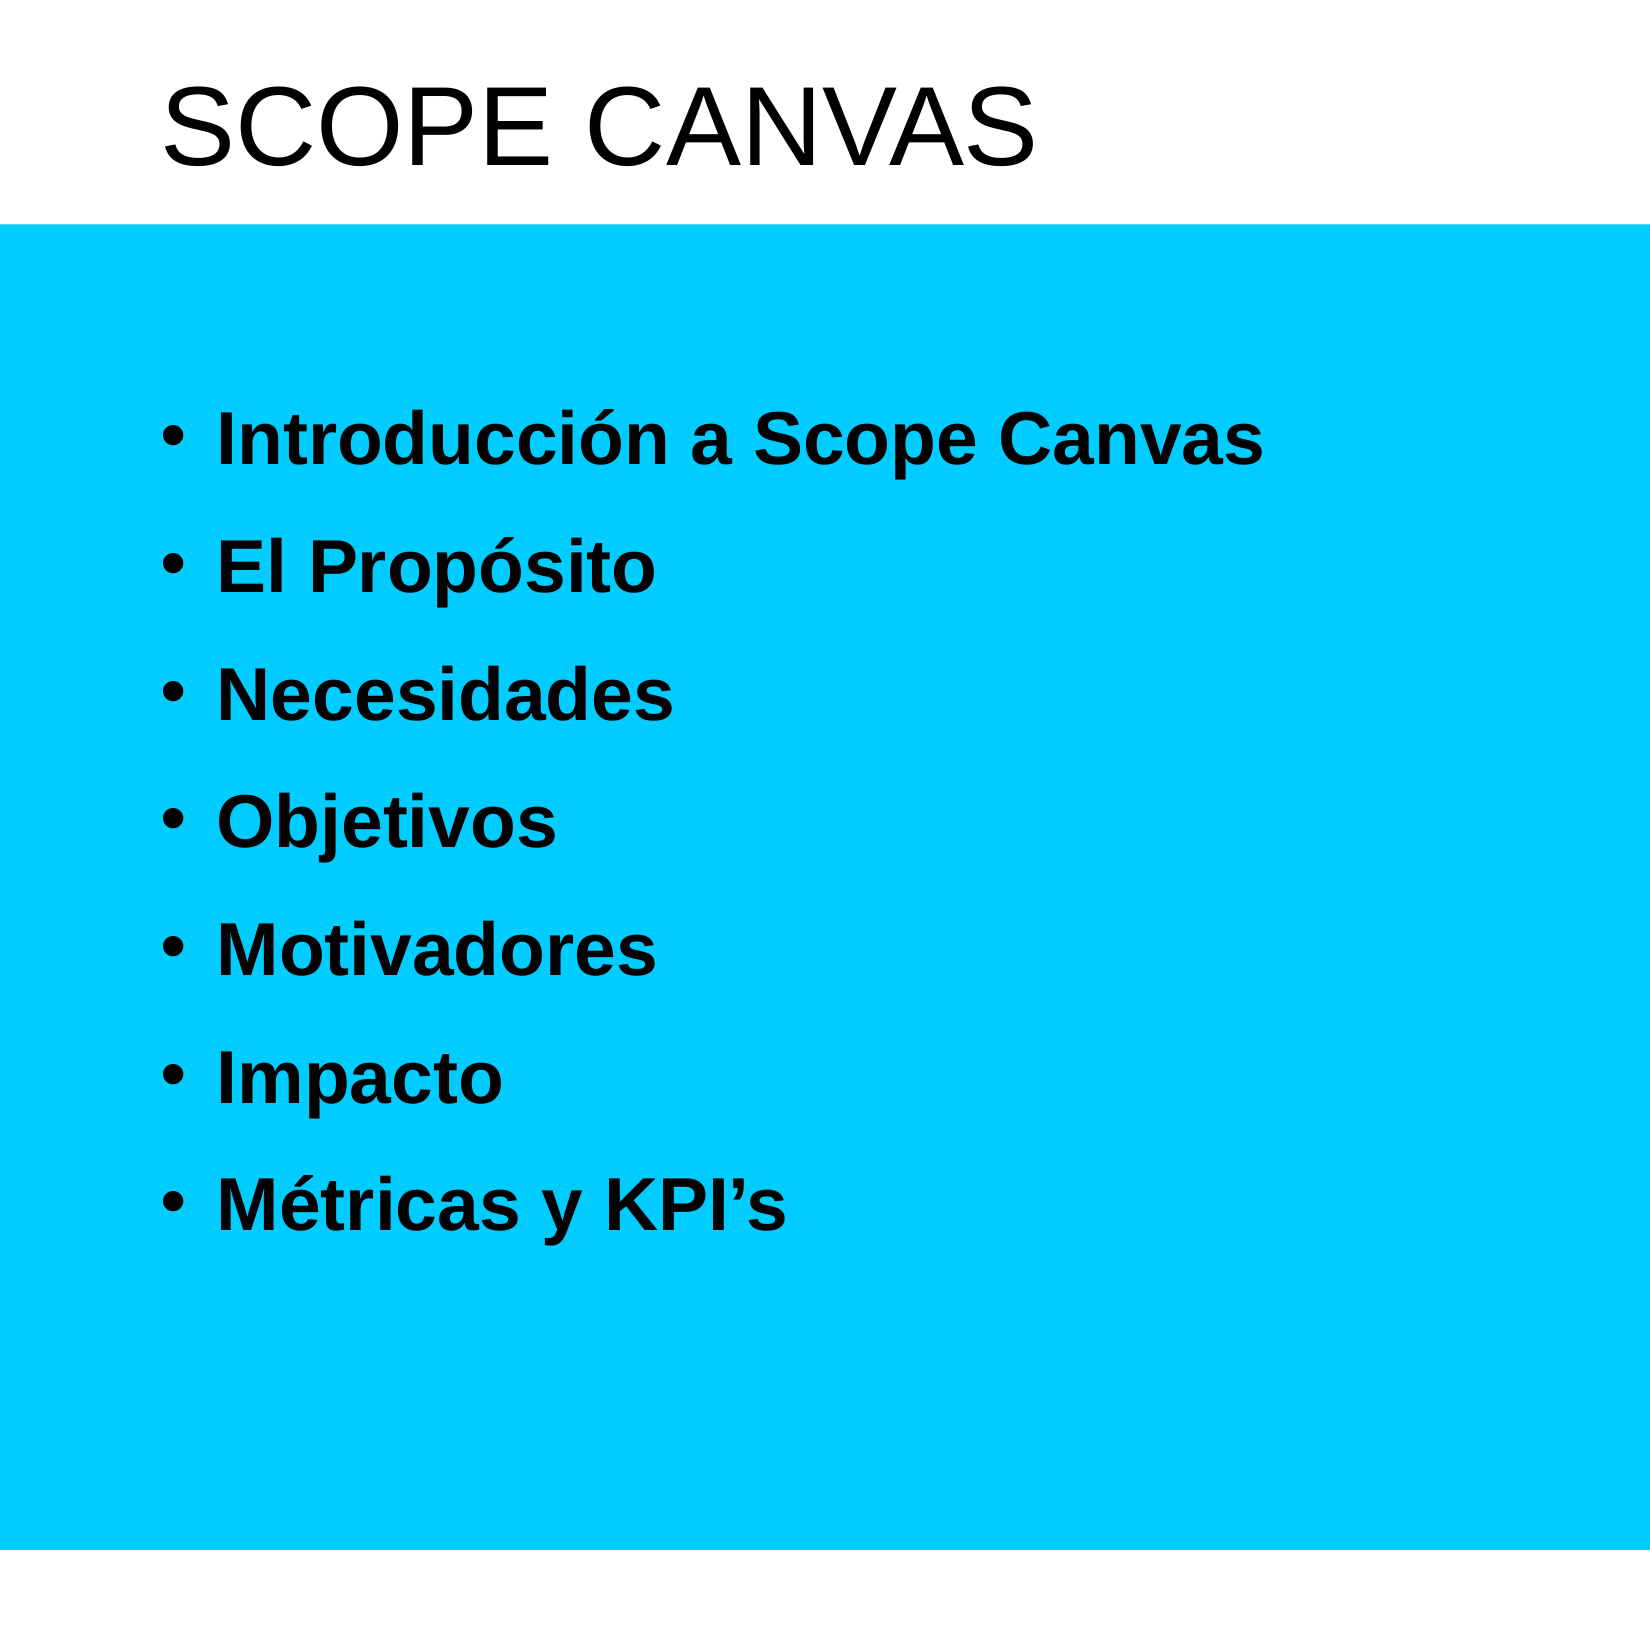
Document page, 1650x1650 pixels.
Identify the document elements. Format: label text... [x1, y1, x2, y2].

text_box [0, 224, 1650, 1550]
title SCOPE CANVAS [158, 50, 1538, 329]
text_box Introducción a Scope Canvas El Propósito Necesidades Objetivos Motivadores Impacto Métricas y KPI’s [158, 352, 1538, 1246]
